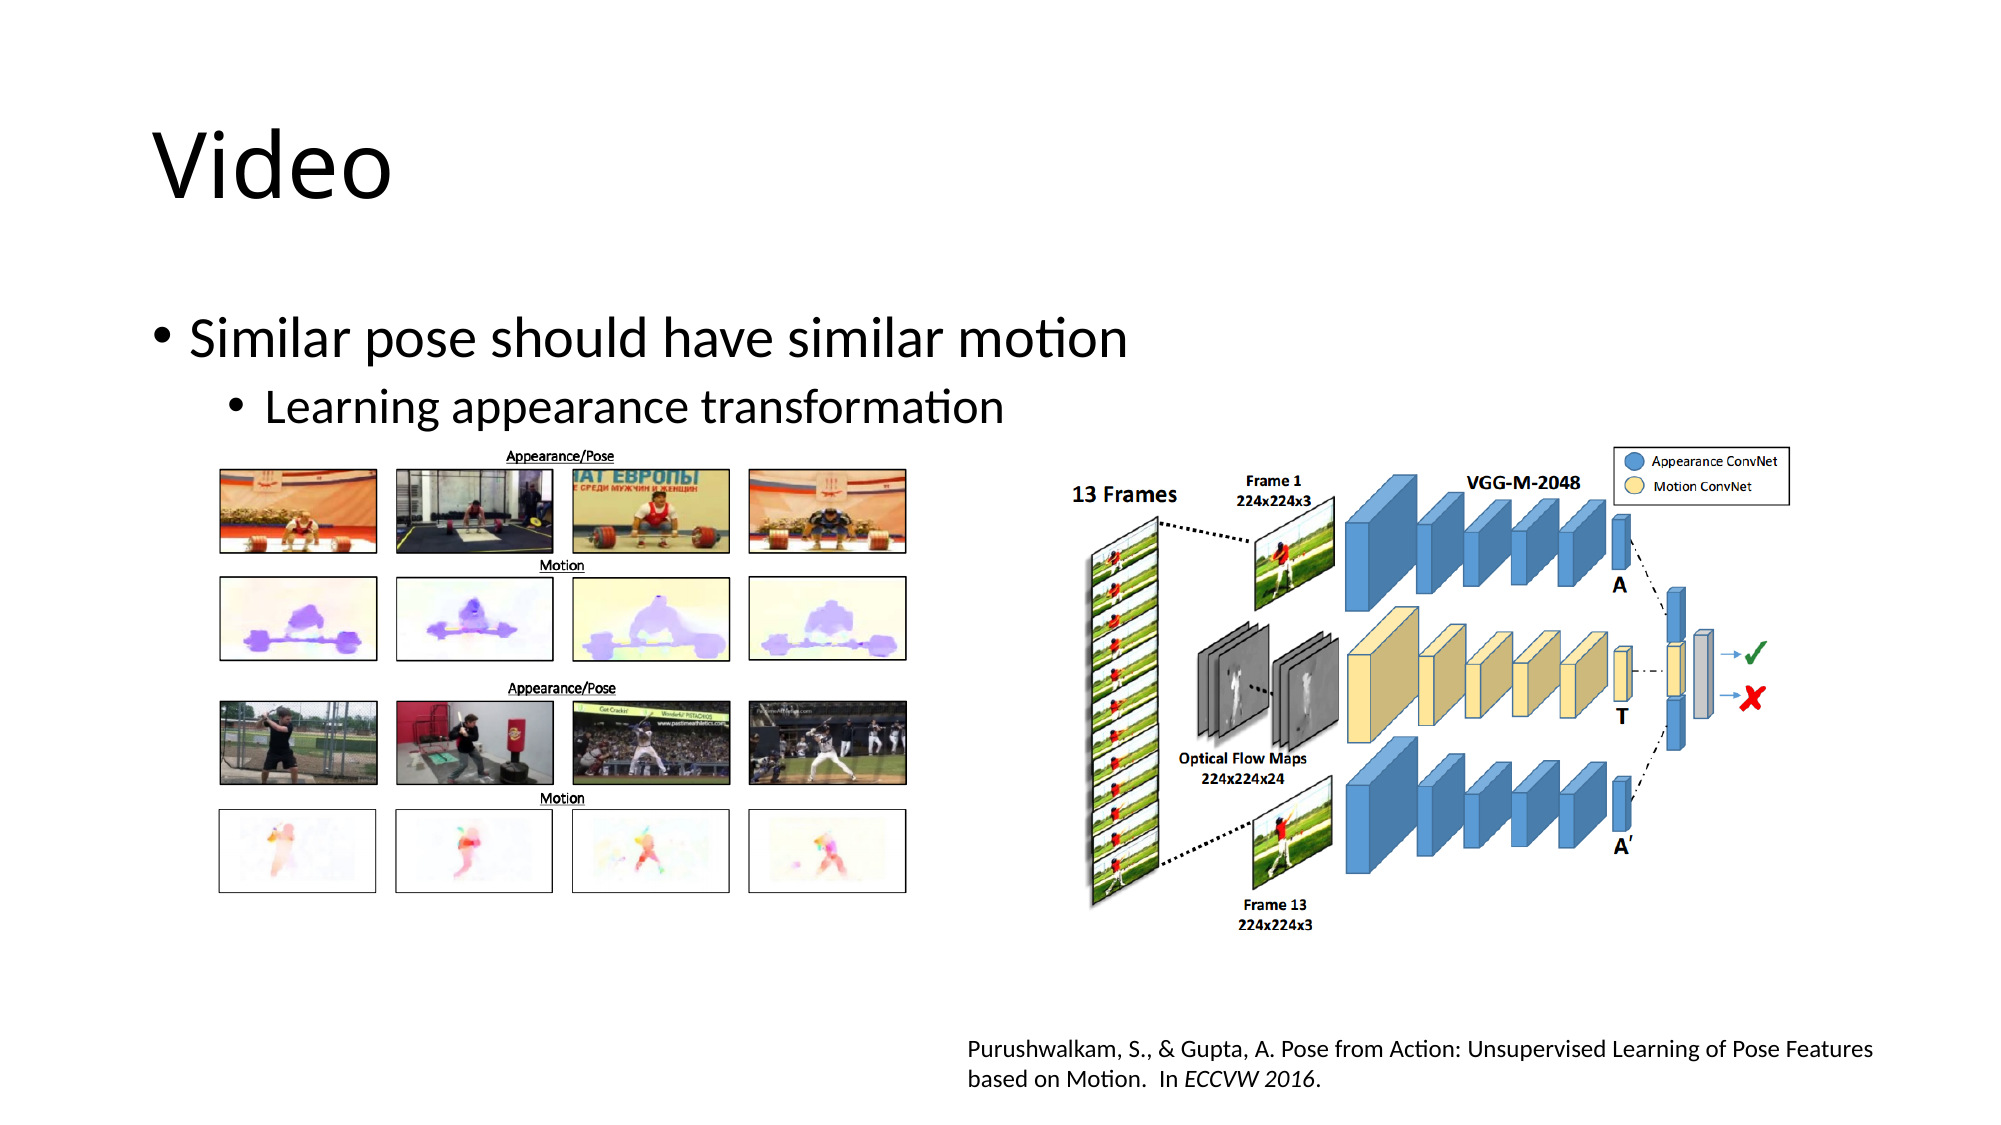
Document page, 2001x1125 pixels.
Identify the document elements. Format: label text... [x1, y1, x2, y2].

list Similar pose should have similar motion Learning appearance transformation [137, 299, 1863, 1014]
picture [199, 445, 920, 903]
picture [1057, 433, 1798, 935]
title Video [137, 59, 1863, 278]
text_box Purushwalkam, S., & Gupta, A. Pose from Action: Unsupervised Learning of Pose Features based on Motion. In ECCVW 2016. [952, 1025, 1953, 1101]
